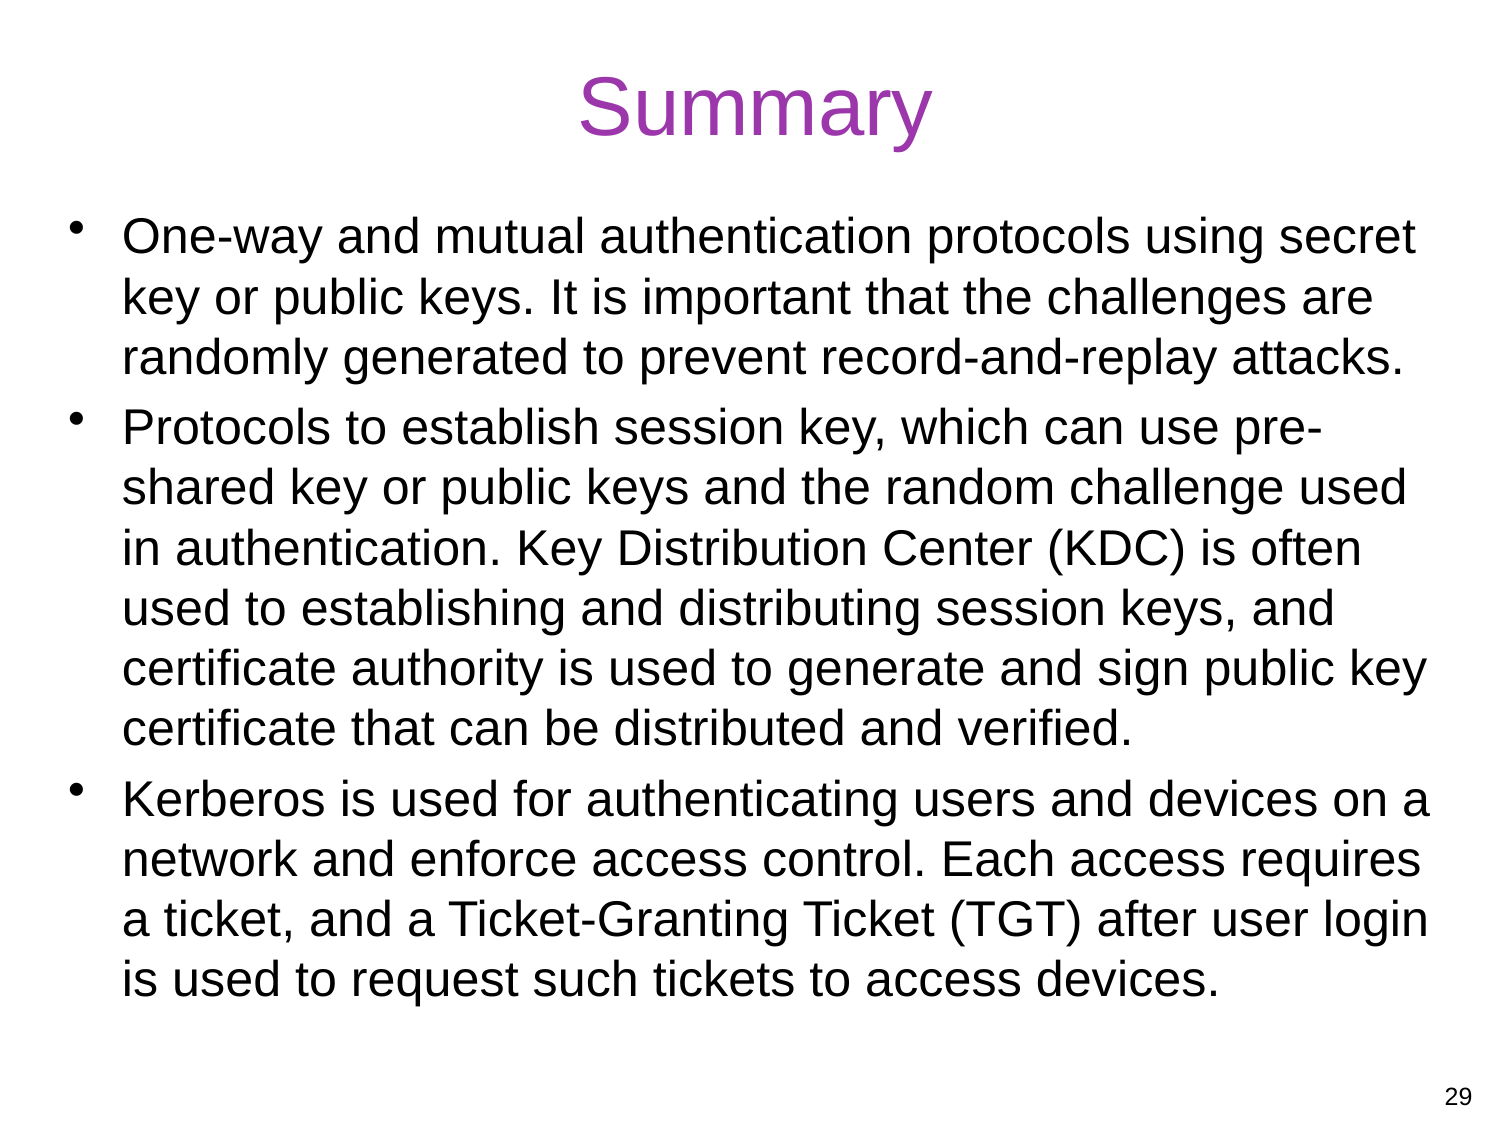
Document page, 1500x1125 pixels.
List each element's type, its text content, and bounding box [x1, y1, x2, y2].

slide_number 29 [1137, 1073, 1488, 1114]
list One-way and mutual authentication protocols using secret key or public keys. It is important that the challenges are randomly generated to prevent record-and-replay attacks. Protocols to establish session key, which can use pre-shared key or public keys and the random challenge used in authentication. Key Distribution Center (KDC) is often used to establishing and distributing session keys, and certificate authority is used to generate and sign public key certificate that can be distributed and verified. Kerberos is used for authenticating users and devices on a network and enforce access control. Each access requires a ticket, and a Ticket-Granting Ticket (TGT) after user login is used to request such tickets to access devices. [52, 196, 1459, 1059]
title Summary [52, 30, 1459, 174]
